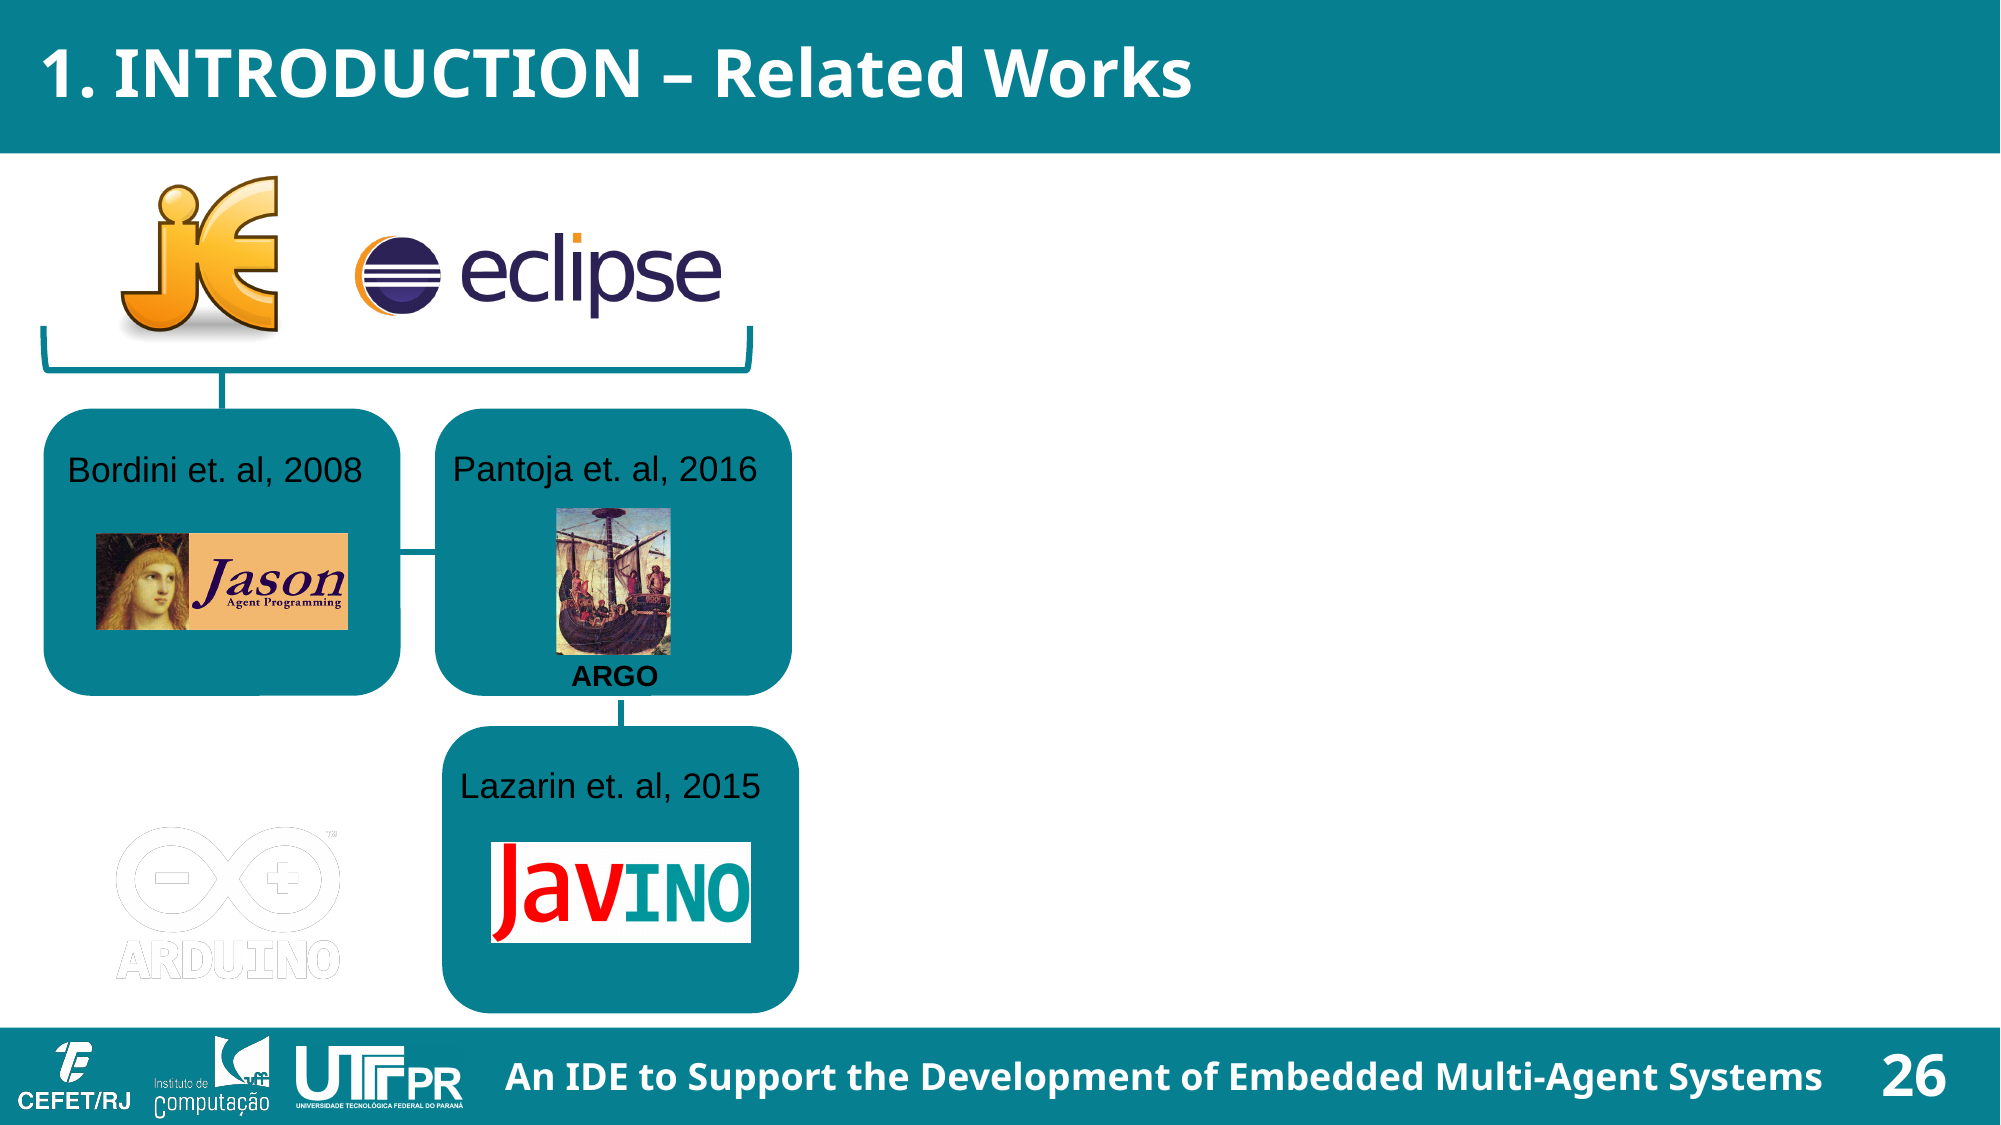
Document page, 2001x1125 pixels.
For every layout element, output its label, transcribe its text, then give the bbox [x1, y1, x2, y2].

picture [355, 178, 721, 373]
picture [116, 827, 340, 979]
picture [18, 1021, 130, 1125]
picture [104, 164, 296, 355]
text_box [721, 325, 751, 371]
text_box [43, 408, 404, 696]
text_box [434, 408, 792, 701]
text_box [43, 325, 355, 371]
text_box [442, 726, 800, 1014]
picture [152, 1033, 271, 1119]
text_box 1. INTRODUCTION – Related Works [25, 23, 2000, 119]
picture [295, 1046, 463, 1109]
